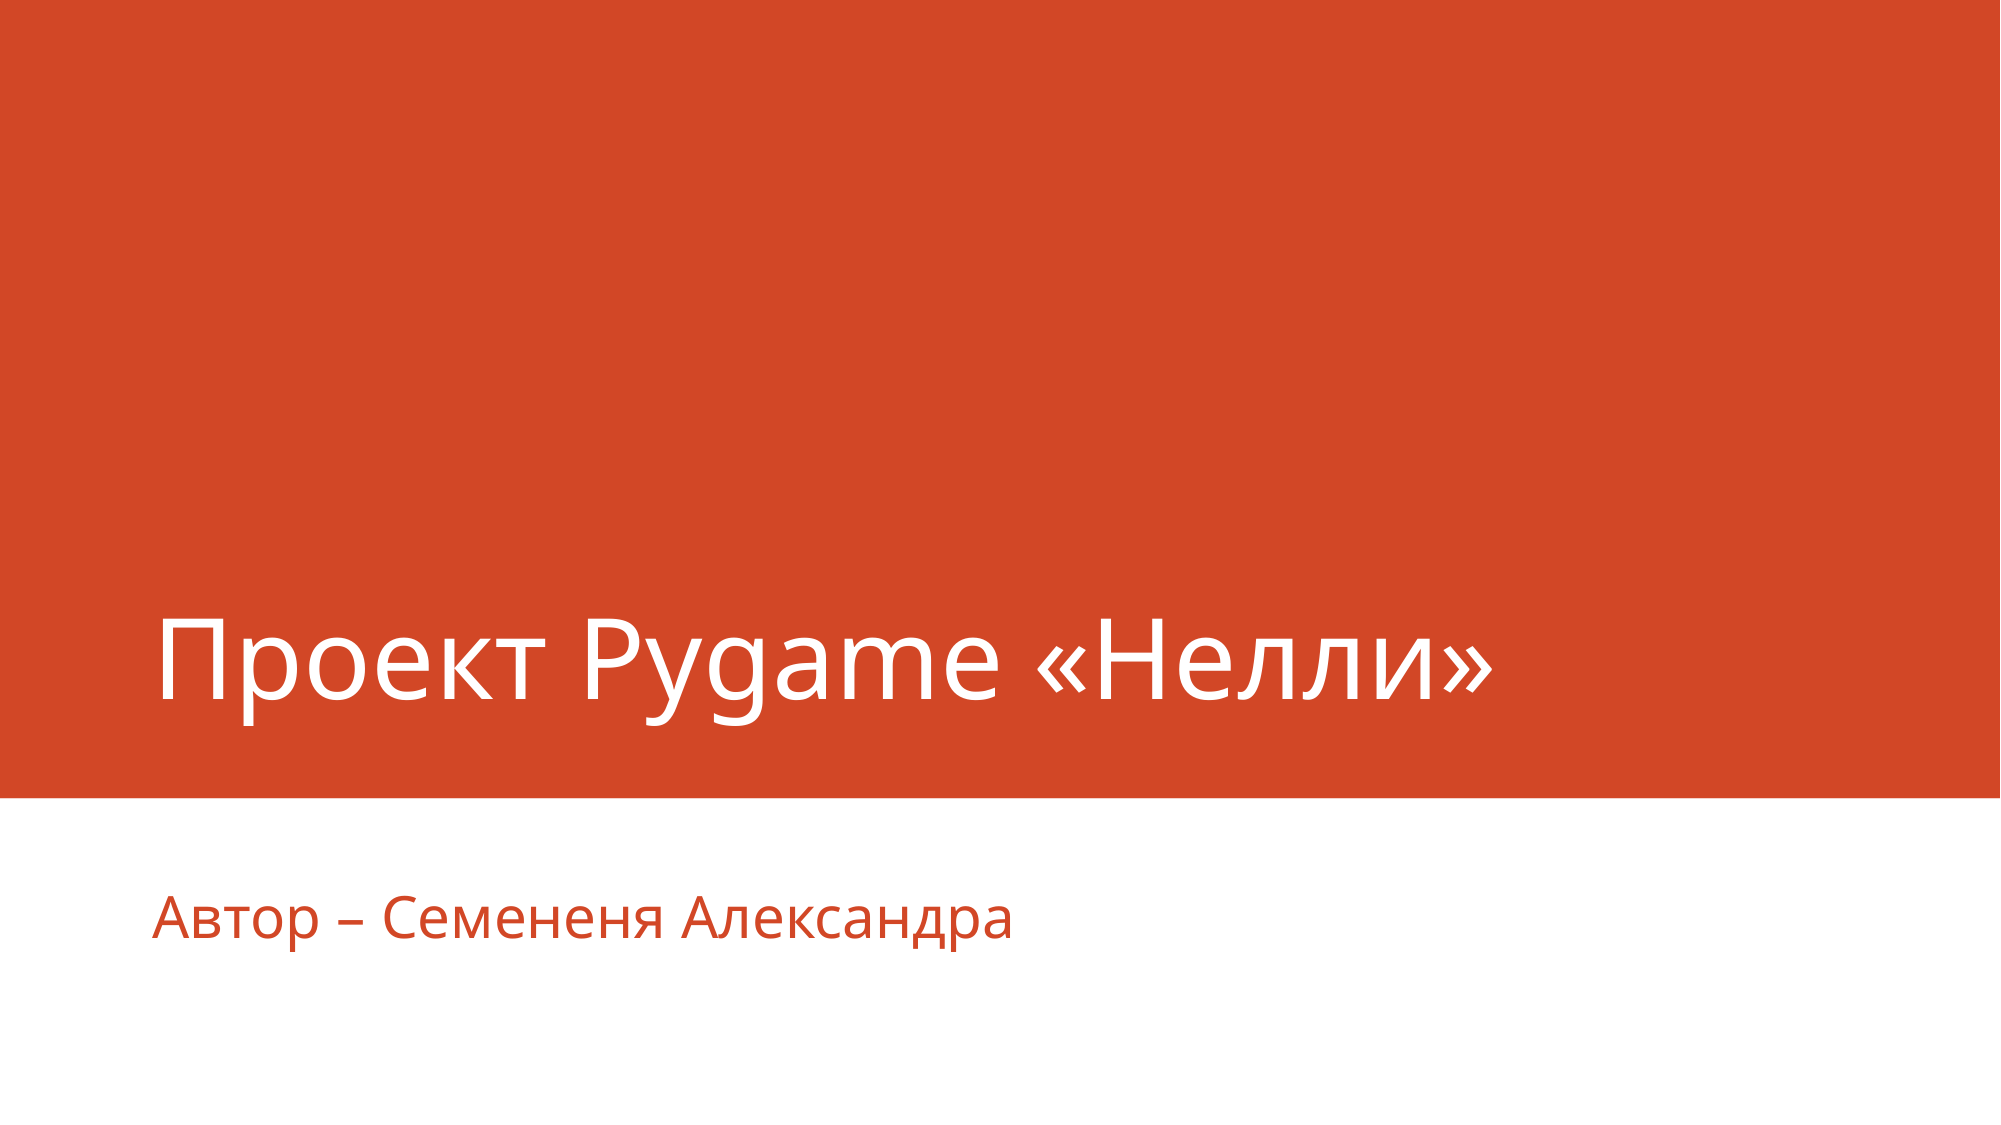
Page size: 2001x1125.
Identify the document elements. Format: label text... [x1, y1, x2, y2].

subtitle Автор – Семененя Александра [137, 838, 1362, 1025]
title Проект Pygame «Нелли» [137, 338, 1863, 730]
